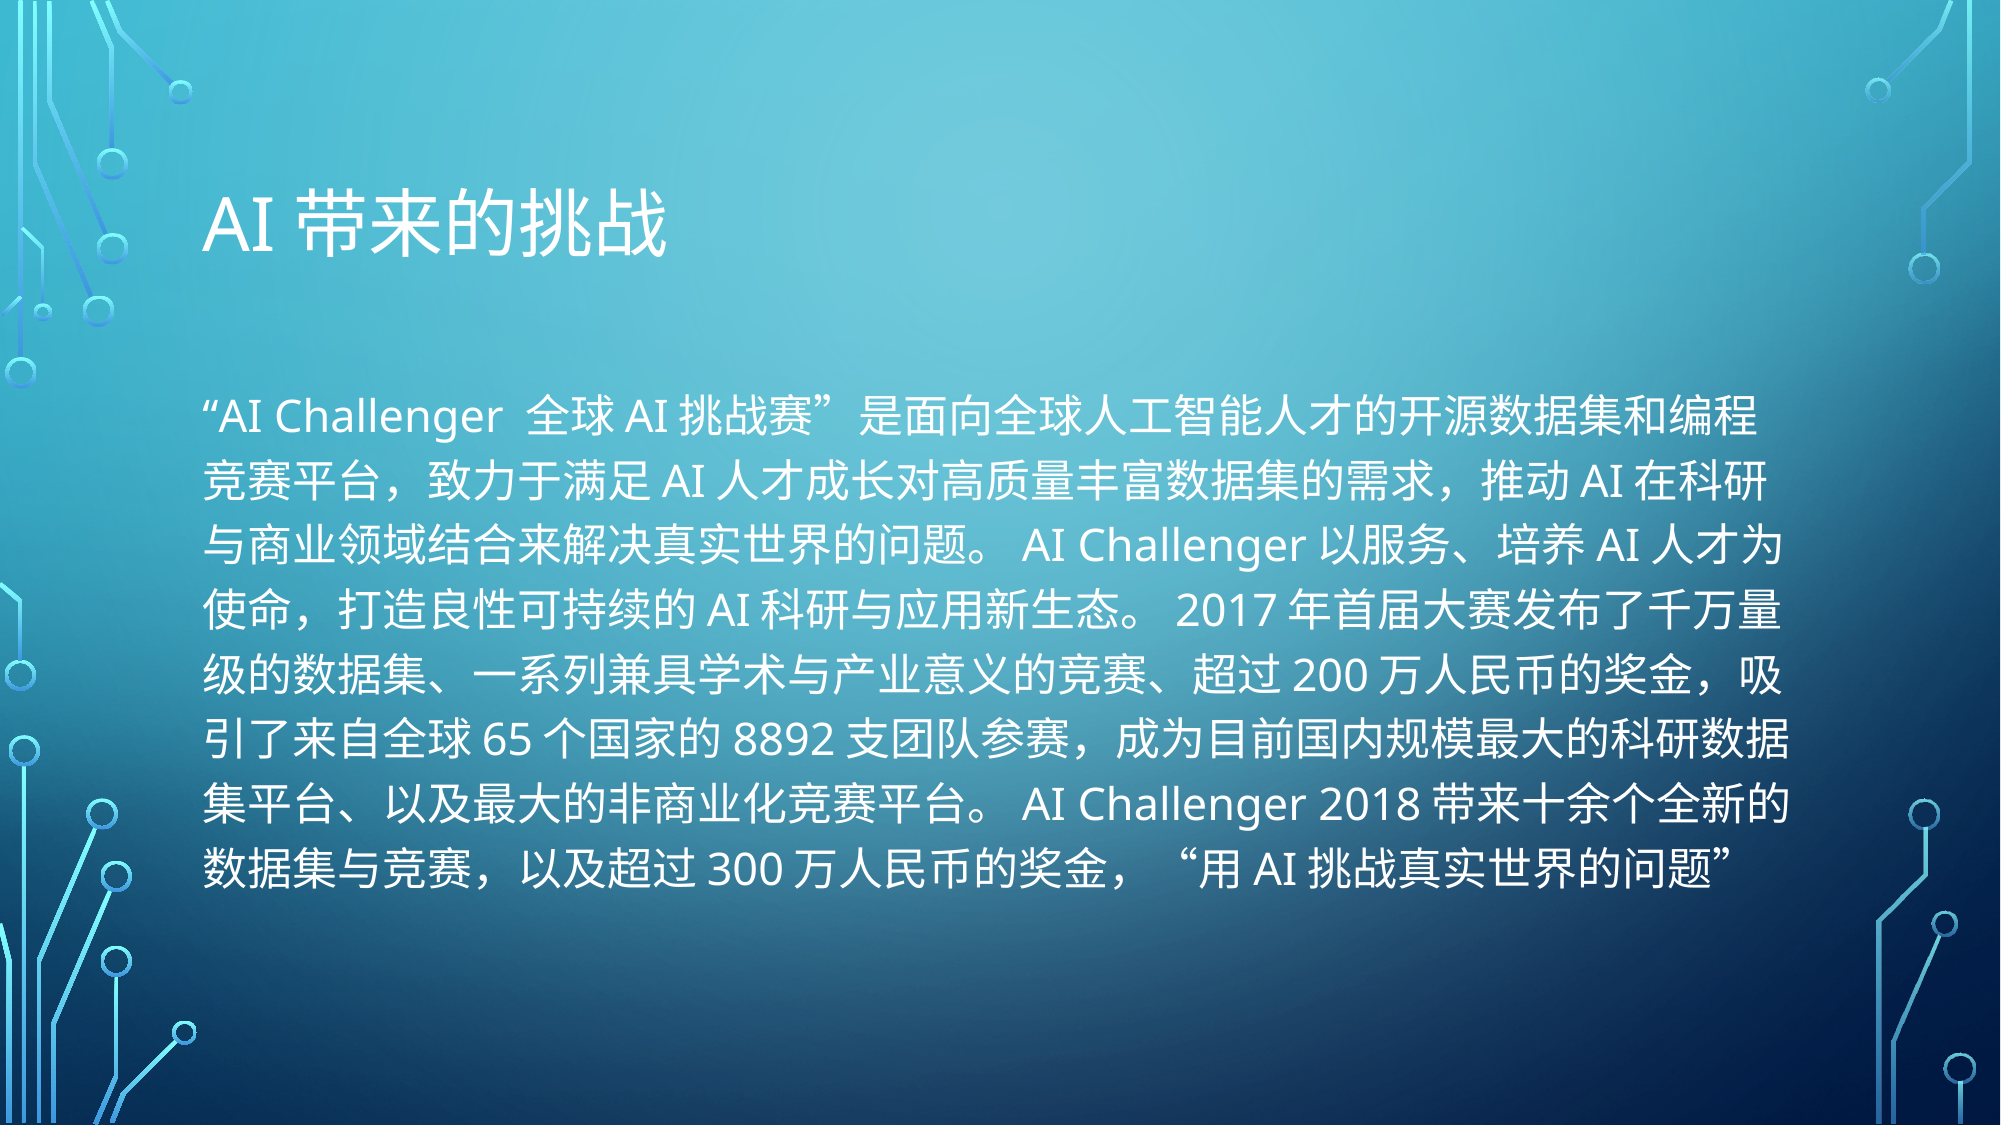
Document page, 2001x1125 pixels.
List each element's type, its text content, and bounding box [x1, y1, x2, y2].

title AI带来的挑战 [187, 105, 1813, 349]
list “AI Challenger 全球AI挑战赛”是面向全球人工智能人才的开源数据集和编程竞赛平台，致力于满足AI人才成长对高质量丰富数据集的需求，推动AI在科研与商业领域结合来解决真实世界的问题。AI Challenger以服务、培养AI人才为使命，打造良性可持续的AI科研与应用新生态。2017年首届大赛发布了千万量级的数据集、一系列兼具学术与产业意义的竞赛、超过200万人民币的奖金，吸引了来自全球65个国家的8892支团队参赛，成为目前国内规模最大的科研数据集平台、以及最大的非商业化竞赛平台。AI Challenger 2018带来十余个全新的数据集与竞赛，以及超过300万人民币的奖金，“用AI挑战真实世界的问题” [187, 369, 1813, 950]
